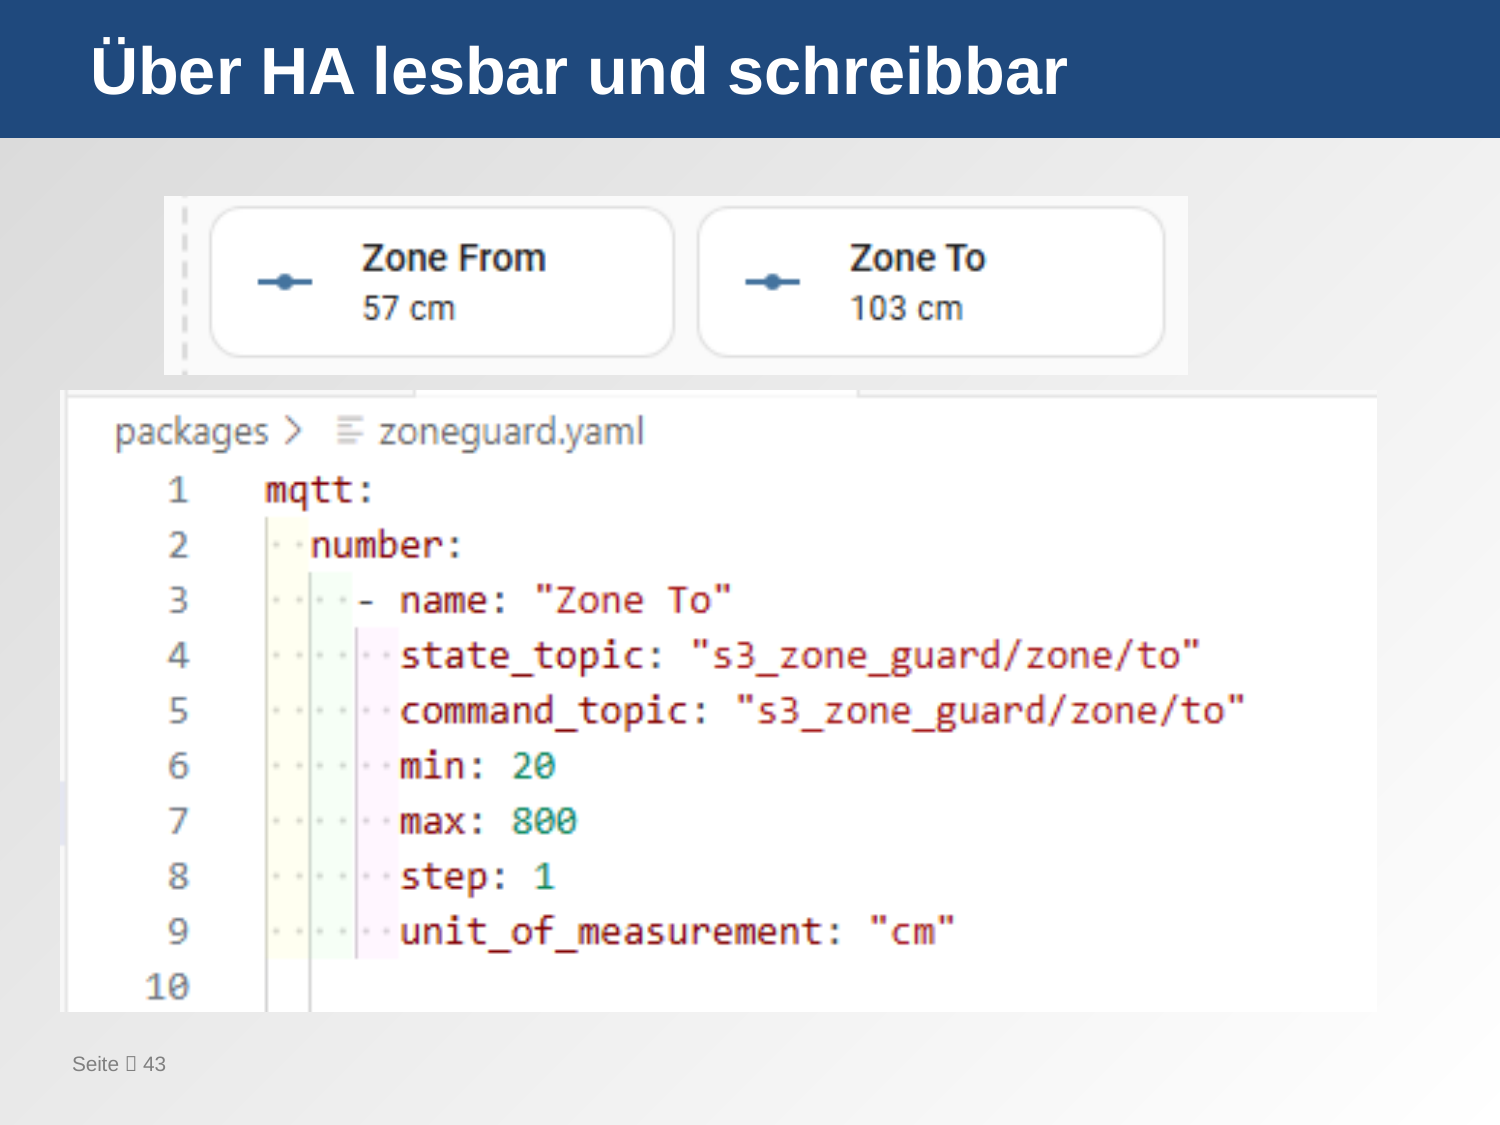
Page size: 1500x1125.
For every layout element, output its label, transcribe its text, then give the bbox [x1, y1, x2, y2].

title Über HA lesbar und schreibbar [75, 20, 1425, 208]
picture [59, 390, 1378, 1012]
picture [163, 195, 1188, 376]
